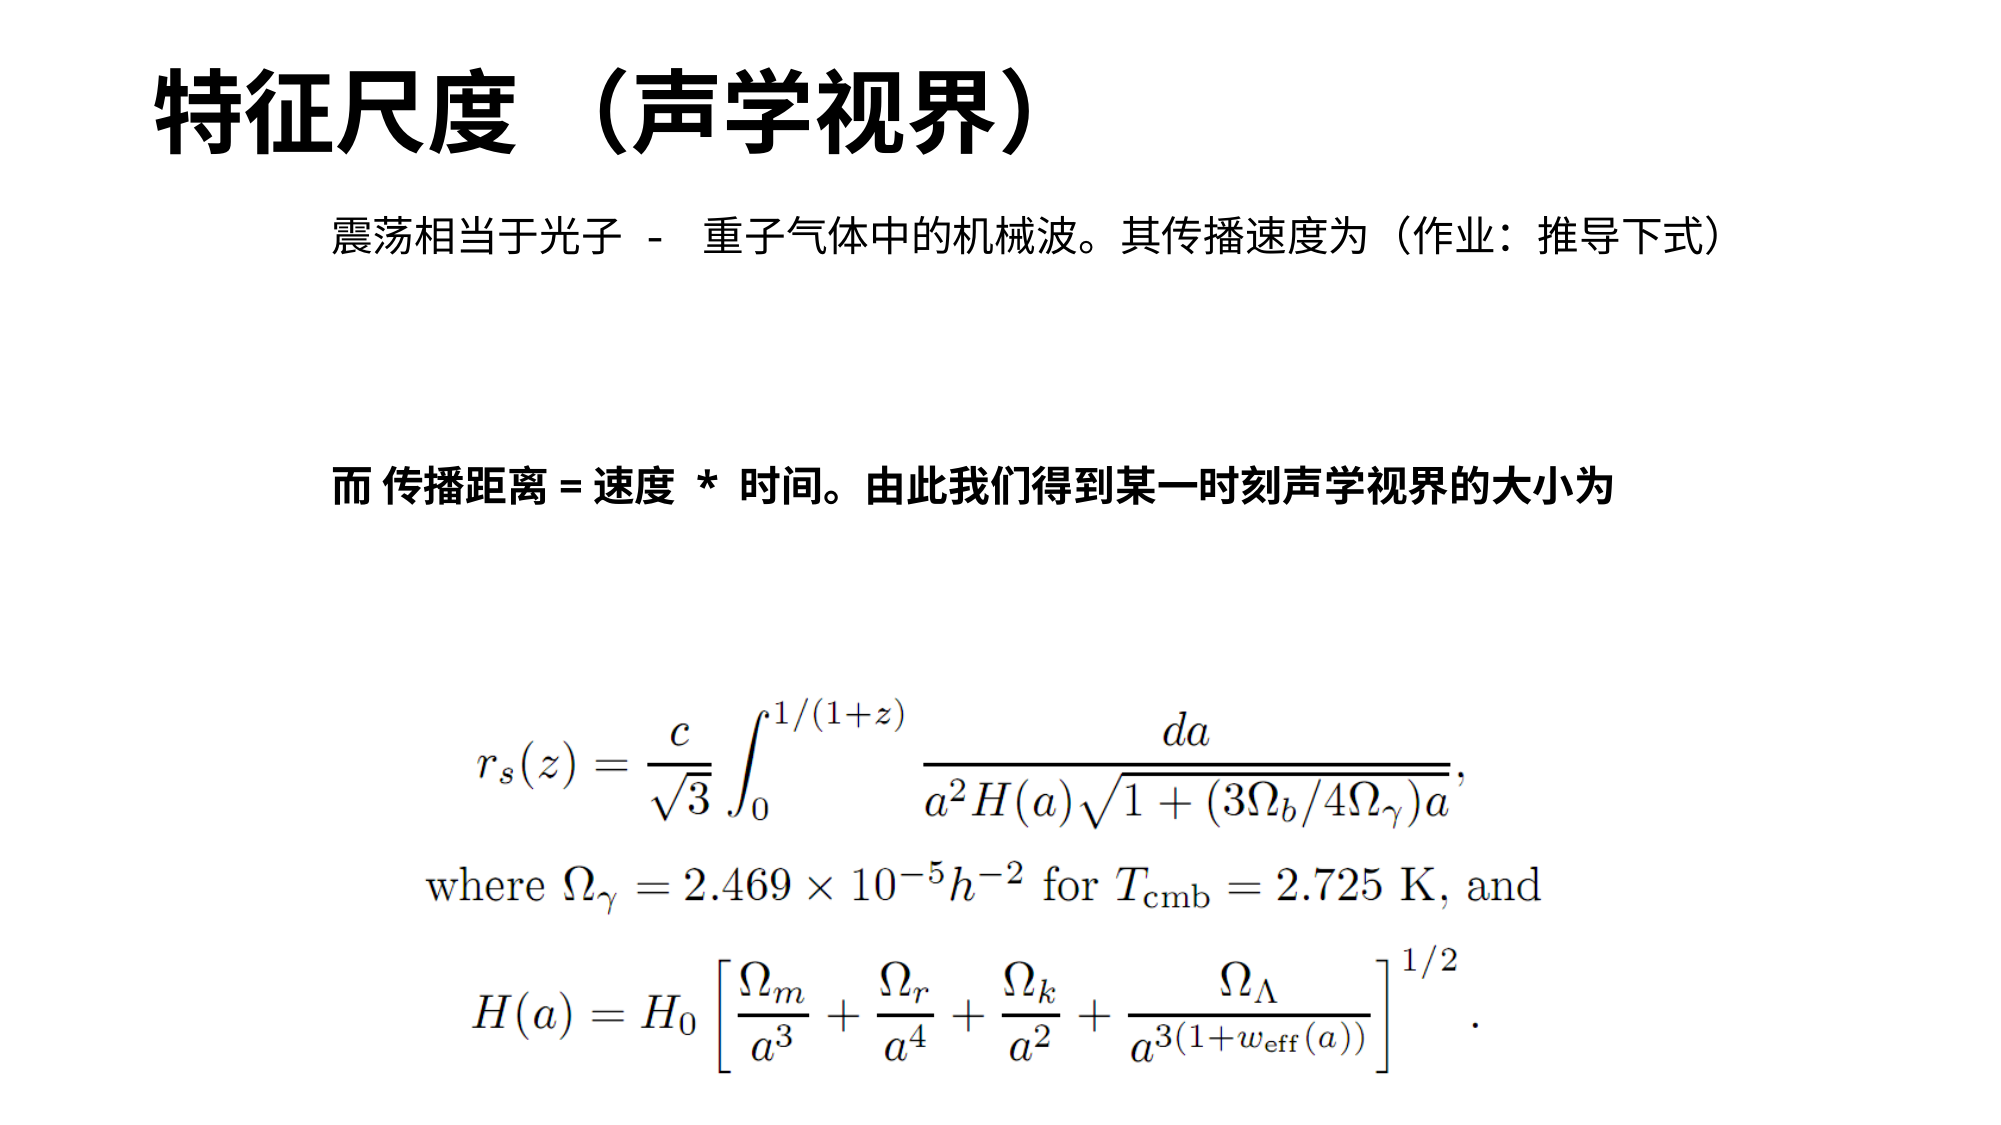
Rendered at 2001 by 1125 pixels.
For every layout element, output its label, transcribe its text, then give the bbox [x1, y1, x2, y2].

picture [394, 683, 1633, 1090]
text_box 特征尺度 （声学视界） [137, 59, 1863, 278]
